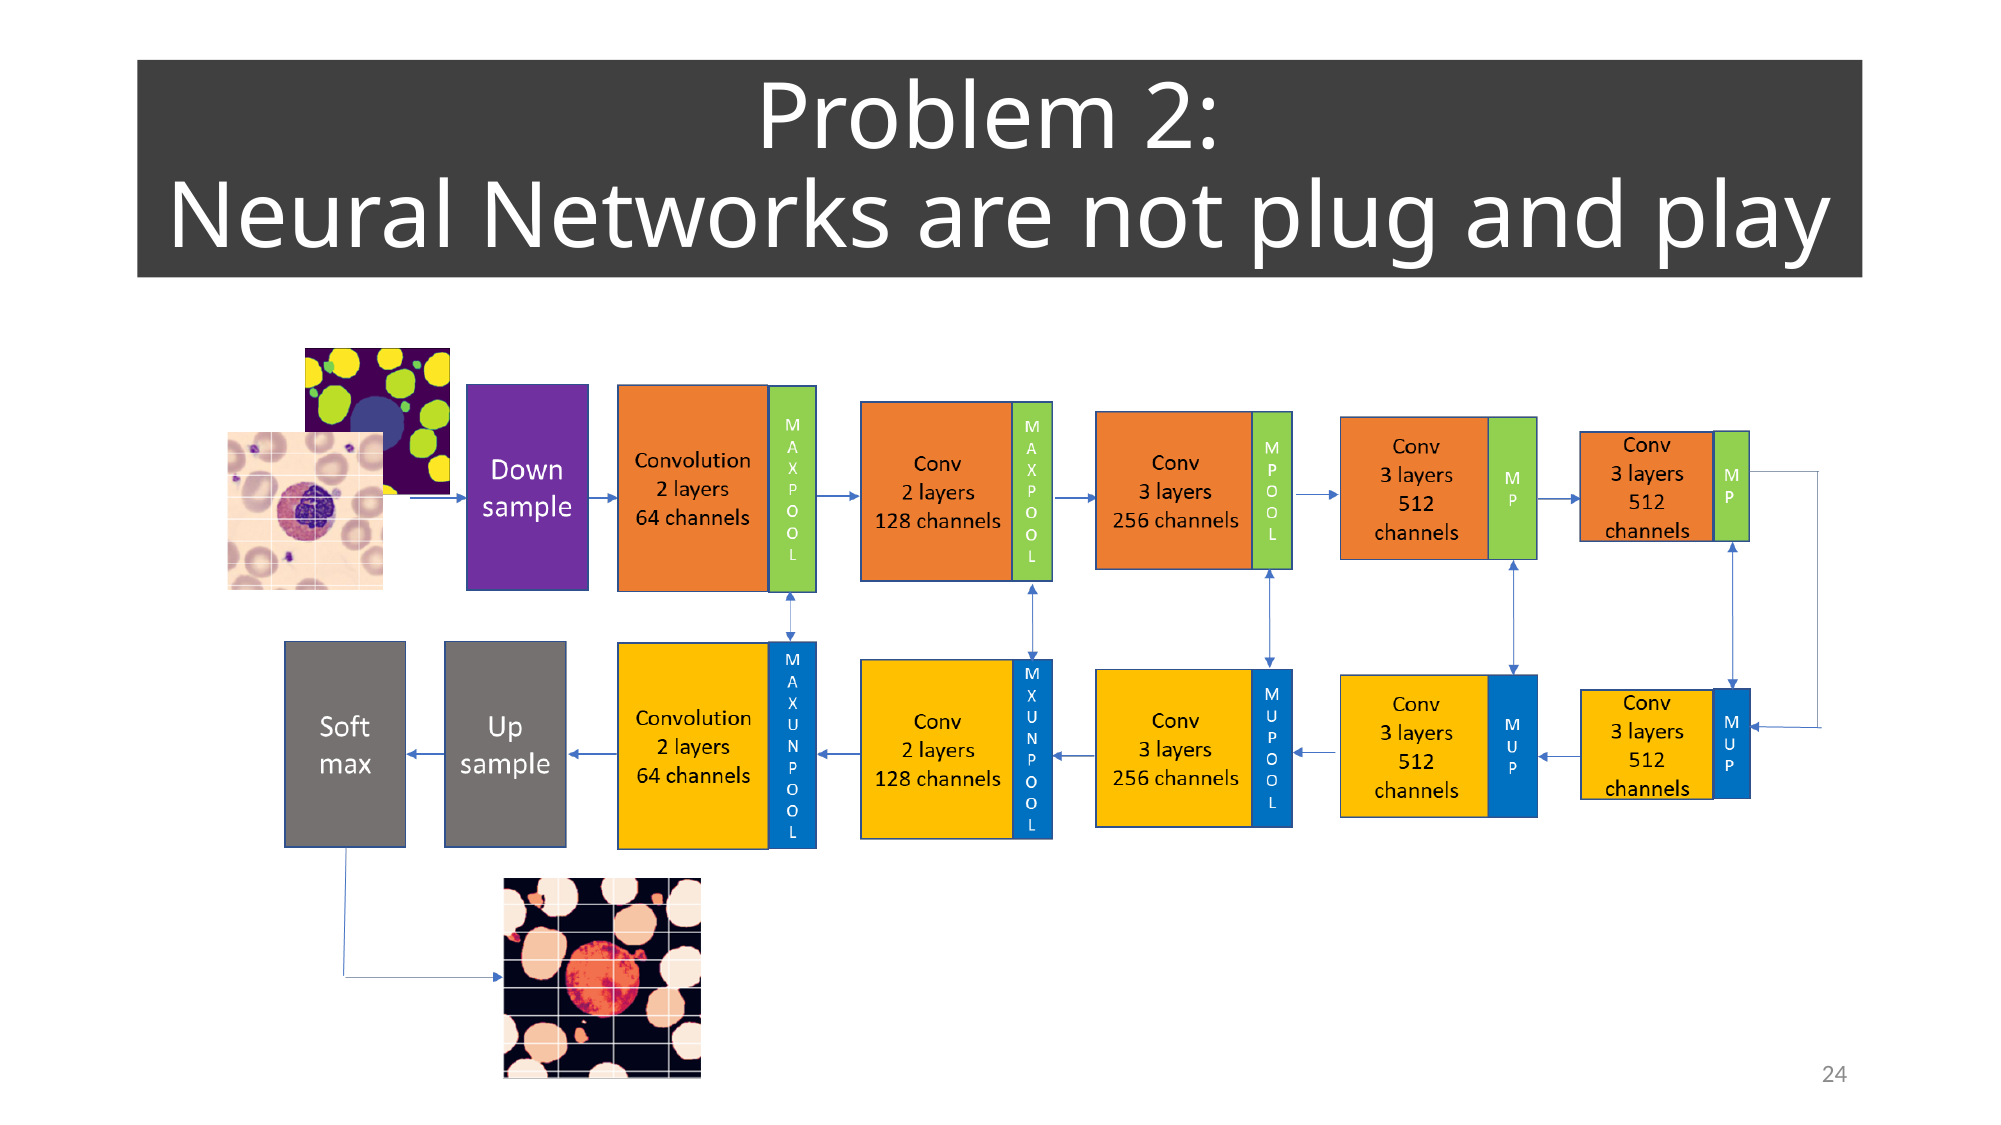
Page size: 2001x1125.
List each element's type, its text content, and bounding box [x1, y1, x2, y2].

title Problem 2: Neural Networks are not plug and play [137, 59, 1863, 278]
picture [227, 348, 1822, 1092]
slide_number 24 [1412, 1042, 1863, 1103]
